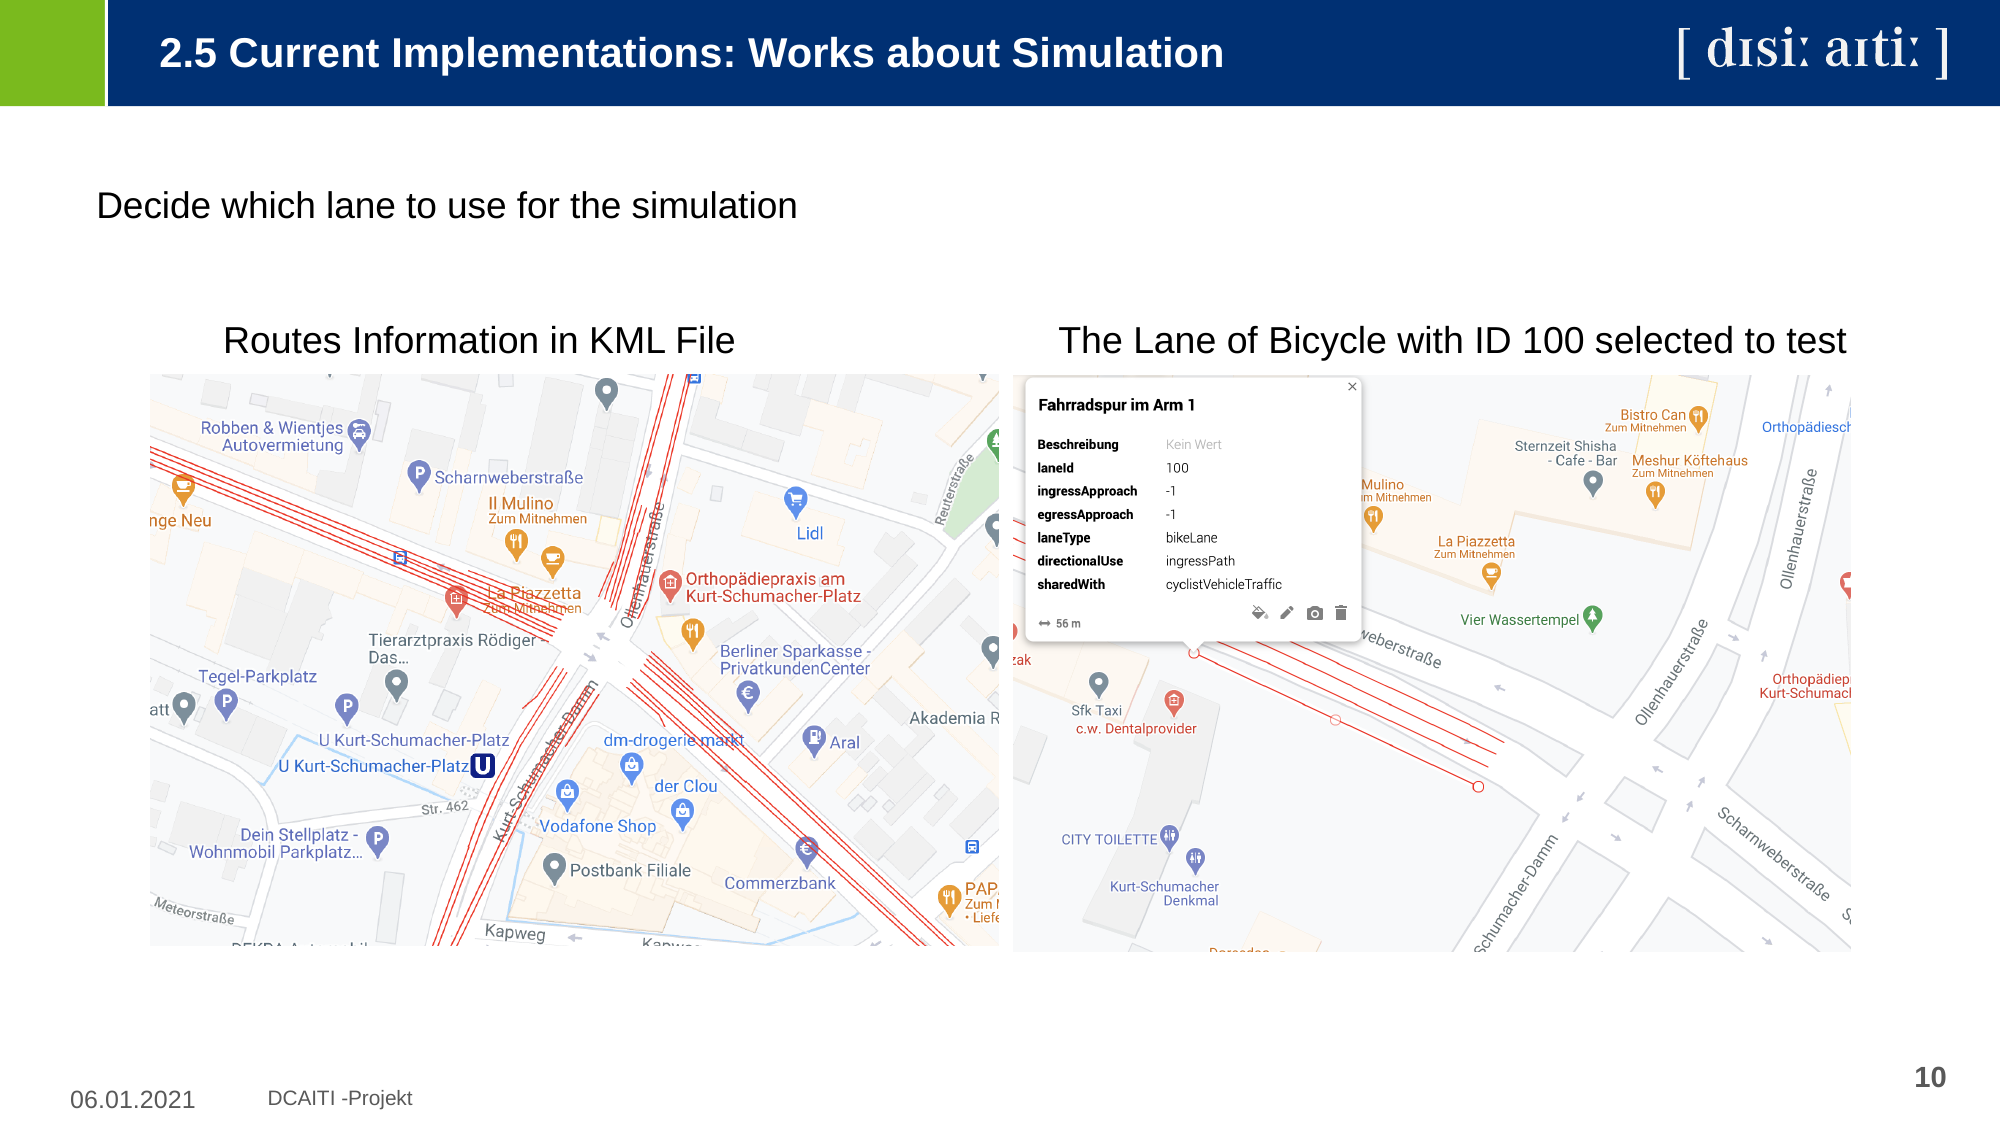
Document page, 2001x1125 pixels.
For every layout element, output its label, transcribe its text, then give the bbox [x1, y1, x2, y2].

text_box 10 [1850, 1022, 1947, 1125]
picture [150, 374, 1000, 946]
text_box DCAITI -Projekt [267, 1071, 1841, 1125]
text_box Decide which lane to use for the simulation [52, 159, 1107, 227]
text_box Routes Information in KML File [178, 293, 799, 371]
text_box 06.01.2021 [52, 1071, 215, 1125]
text_box The Lane of Bicycle with ID 100 selected to test [1013, 293, 1976, 371]
text_box 2.5 Current Implementations: Works about Simulation [106, 0, 1628, 107]
picture [1013, 375, 1851, 952]
